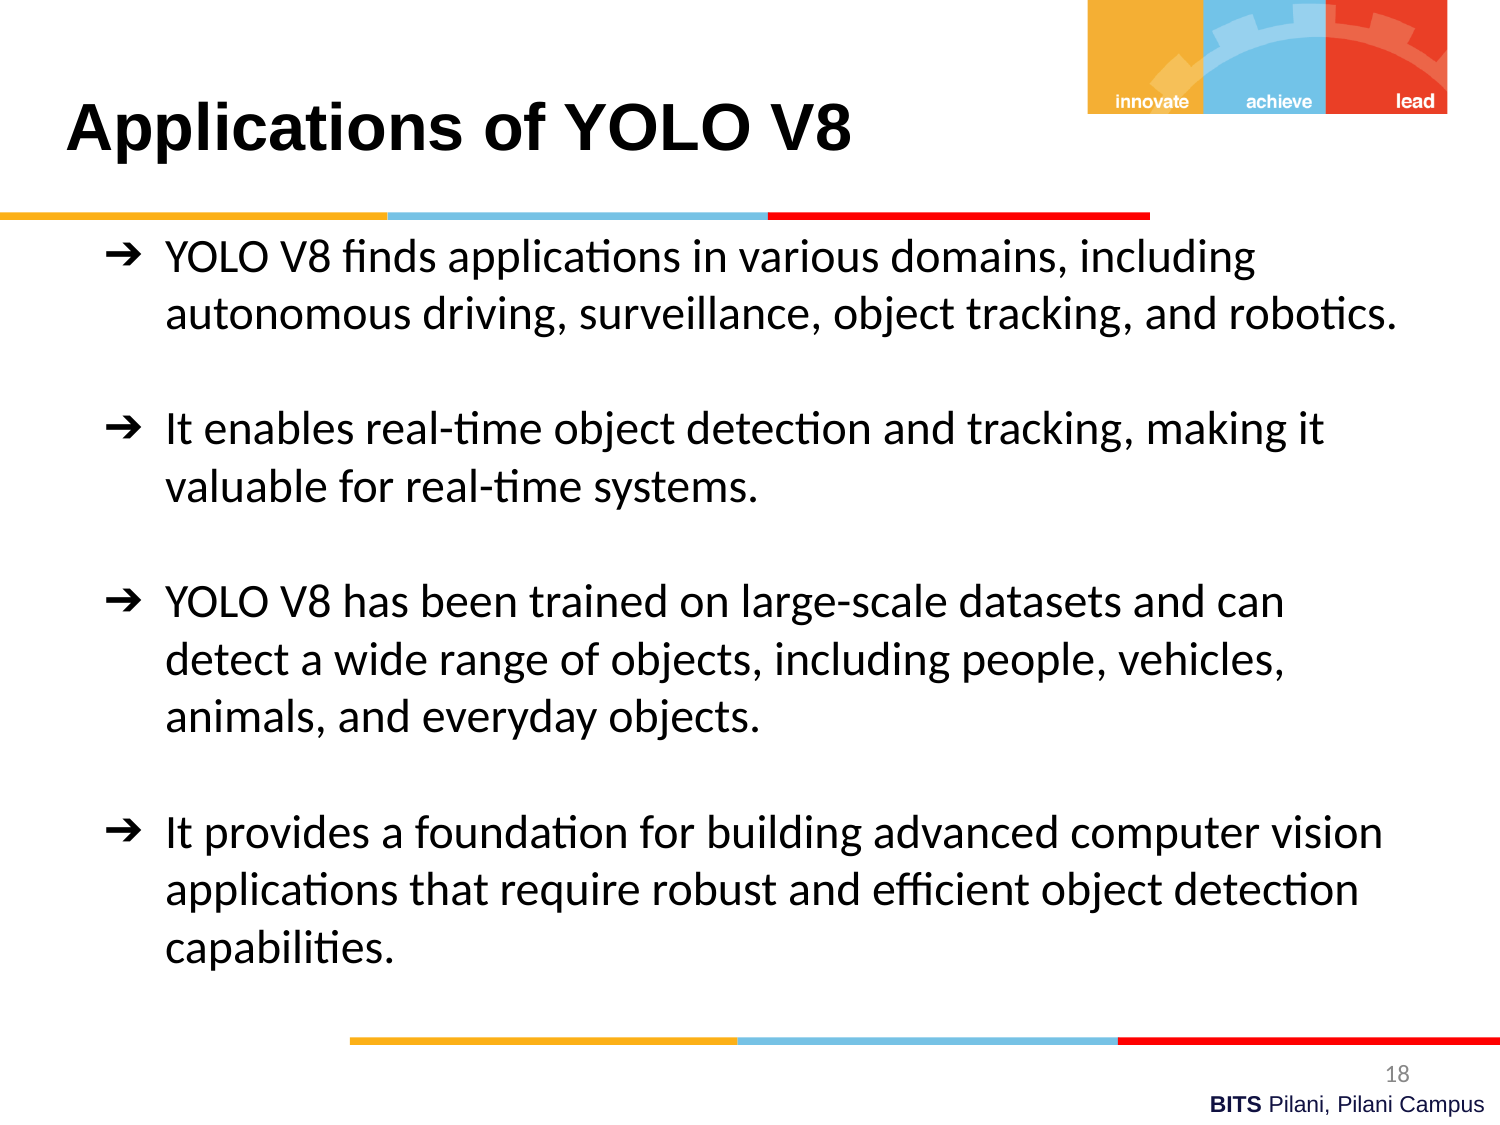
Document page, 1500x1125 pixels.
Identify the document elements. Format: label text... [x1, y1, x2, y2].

list YOLO V8 finds applications in various domains, including autonomous driving, surveillance, object tracking, and robotics. It enables real-time object detection and tracking, making it valuable for real-time systems. YOLO V8 has been trained on large-scale datasets and can detect a wide range of objects, including people, vehicles, animals, and everyday objects. It provides a foundation for building advanced computer vision applications that require robust and efficient object detection capabilities. [75, 216, 1425, 1103]
list Applications of YOLO V8 [50, 24, 1088, 213]
slide_number ‹#› [1074, 1042, 1425, 1103]
picture [1087, 0, 1448, 114]
